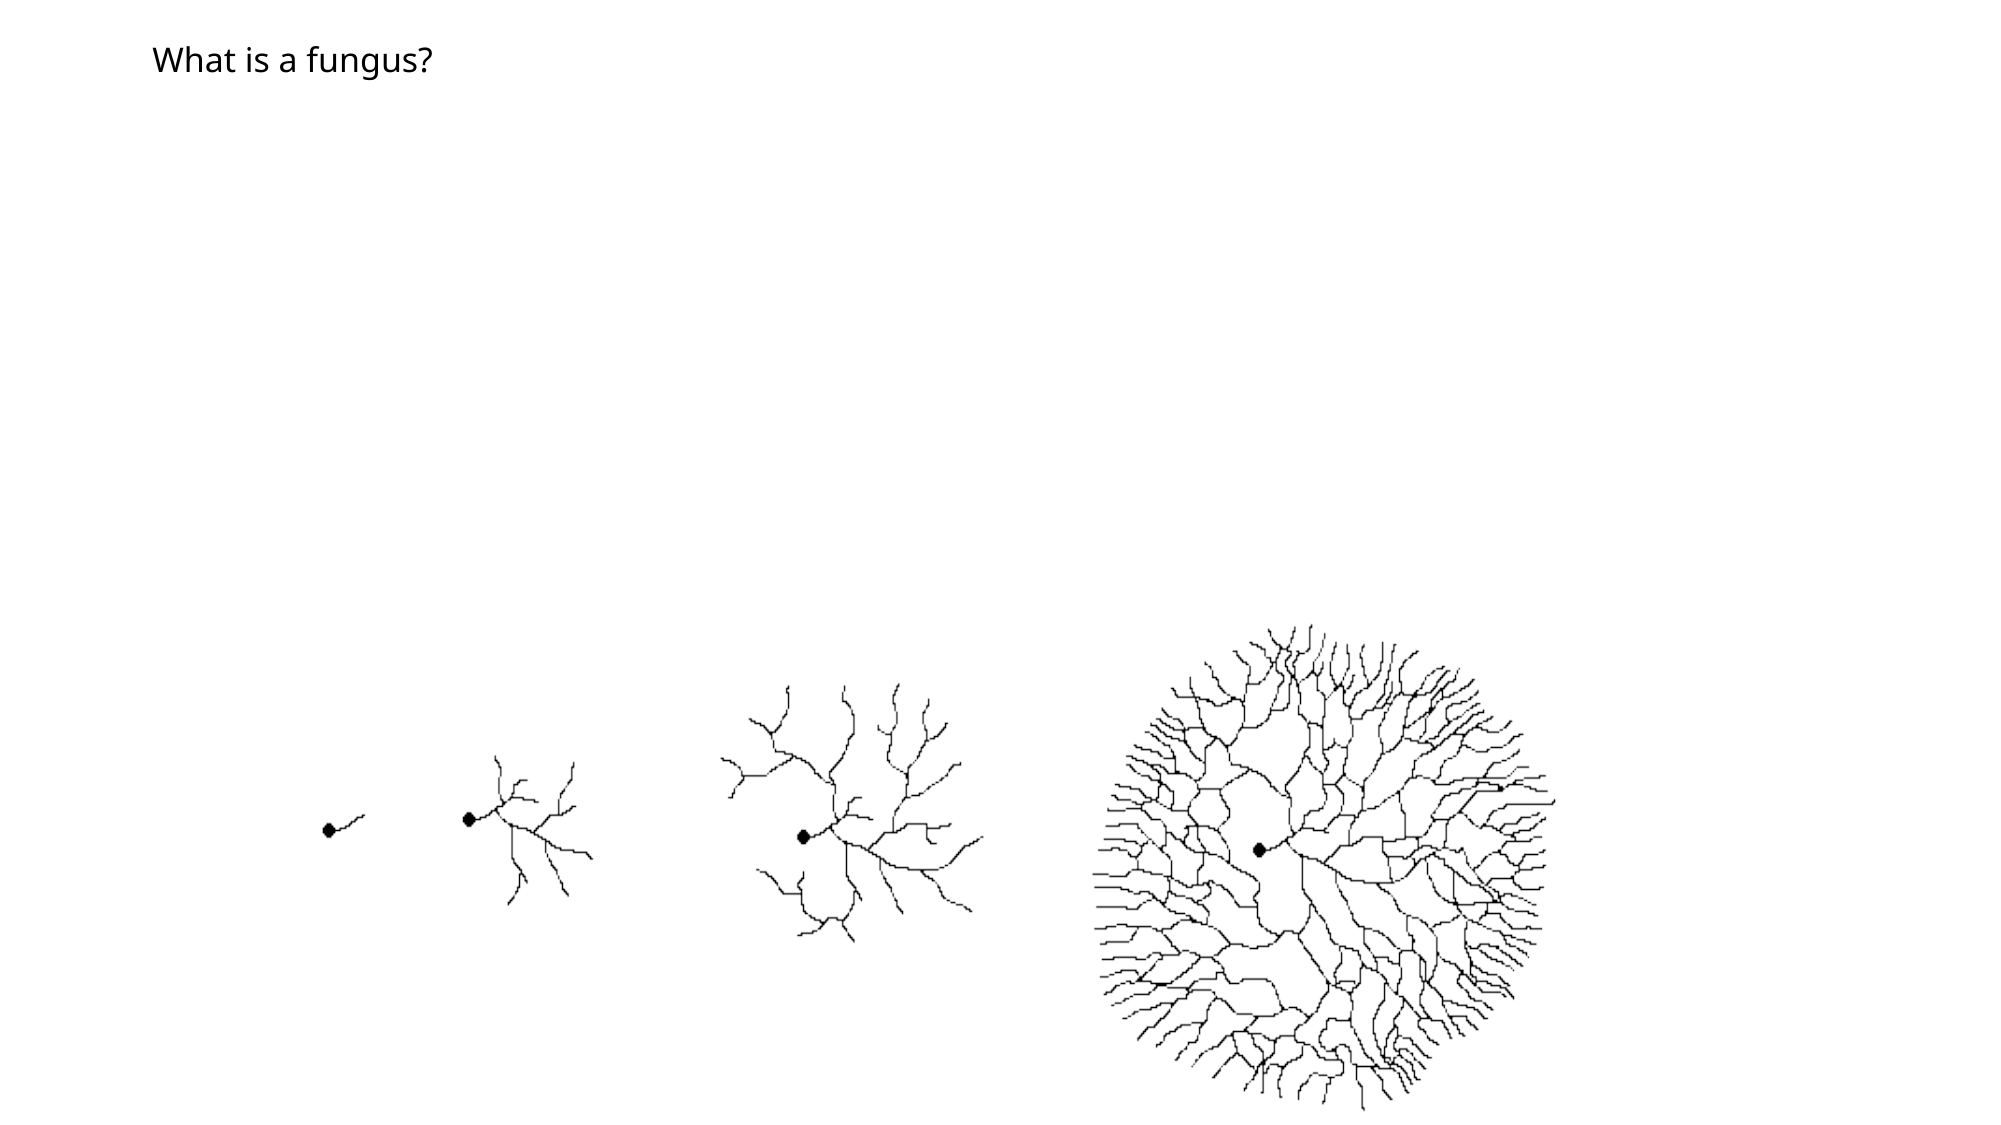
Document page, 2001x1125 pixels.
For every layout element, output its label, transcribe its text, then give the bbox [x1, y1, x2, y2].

picture [278, 618, 1612, 1125]
title What is a fungus? [137, 35, 1863, 88]
